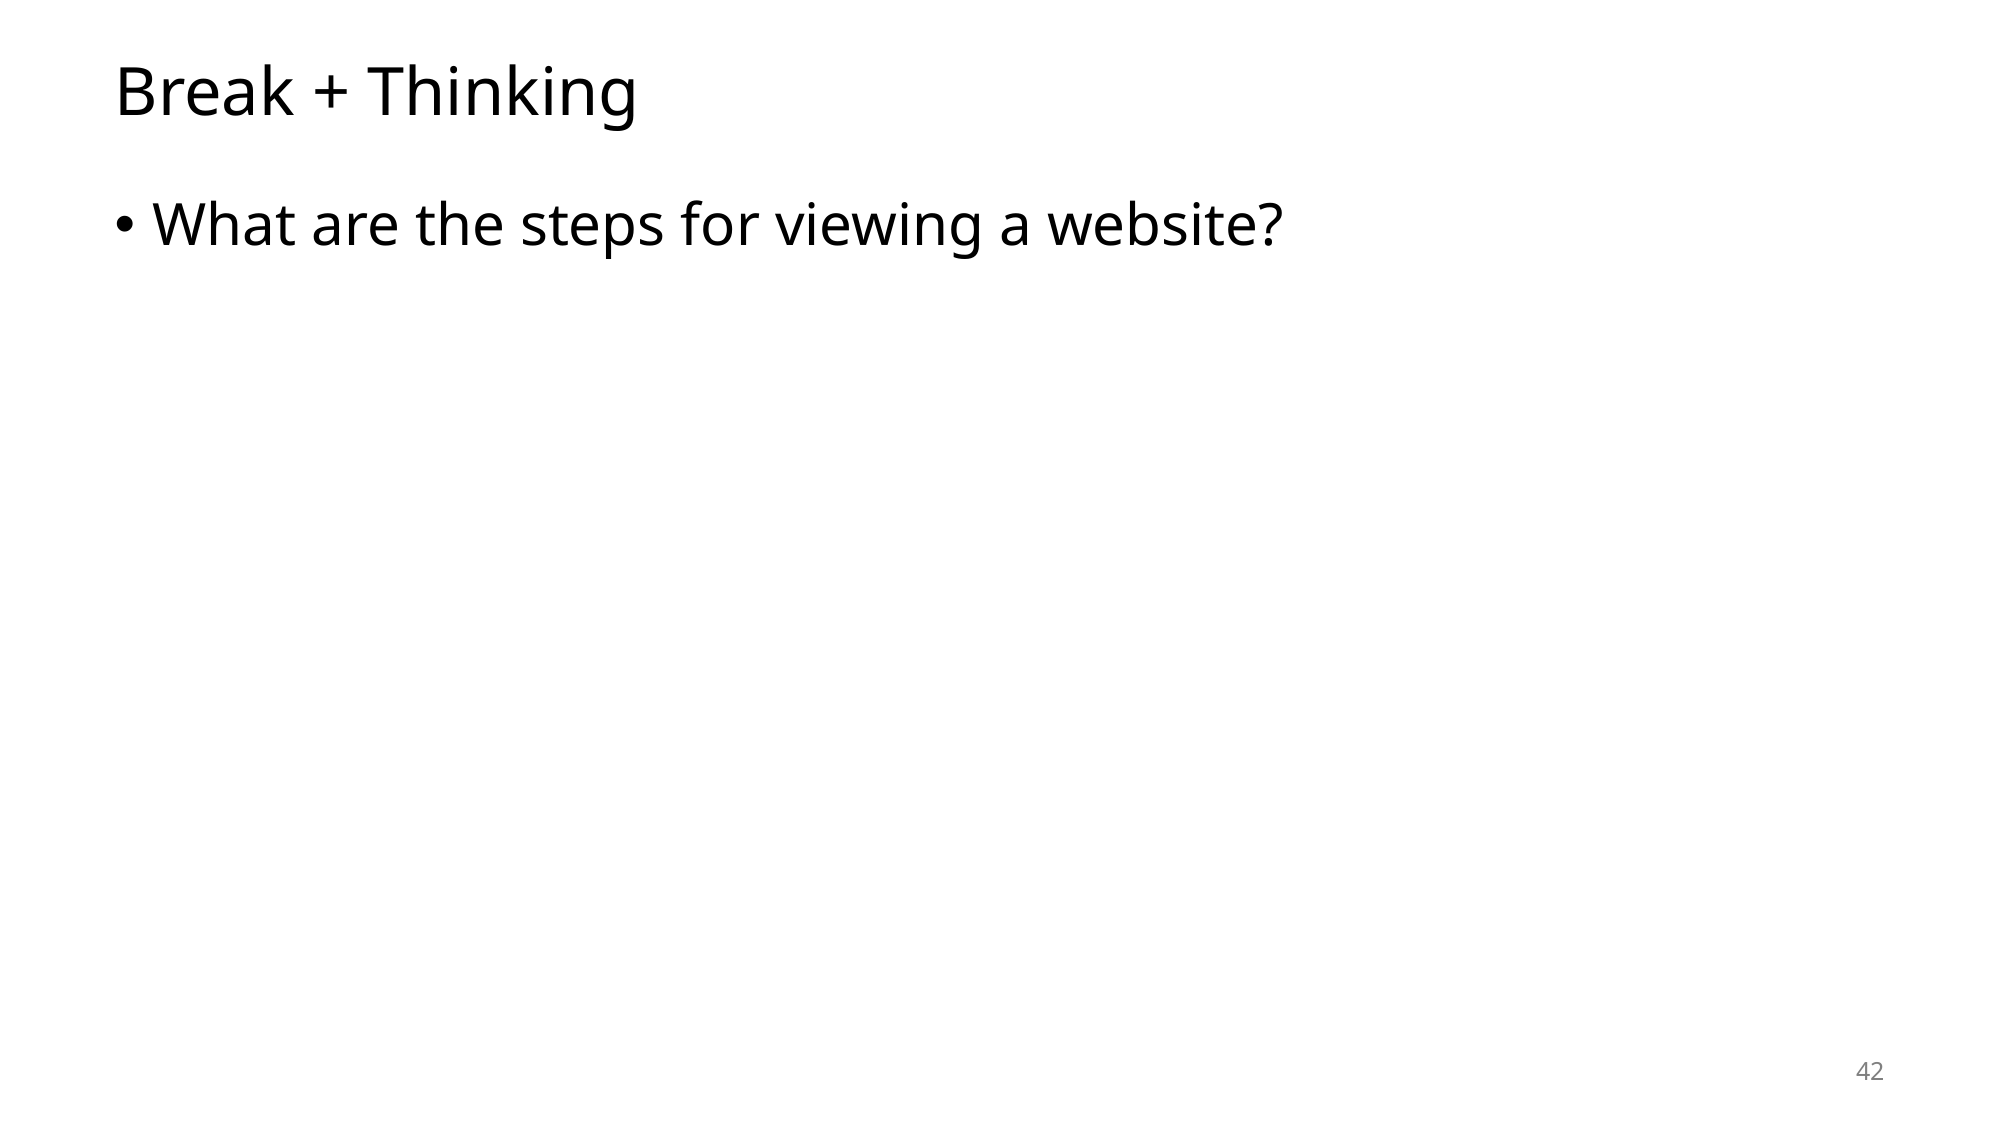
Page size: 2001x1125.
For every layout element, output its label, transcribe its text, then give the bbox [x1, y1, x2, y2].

slide_number 42 [1749, 1042, 1900, 1103]
title Break + Thinking [99, 37, 1900, 150]
list What are the steps for viewing a website? [99, 187, 1900, 1013]
